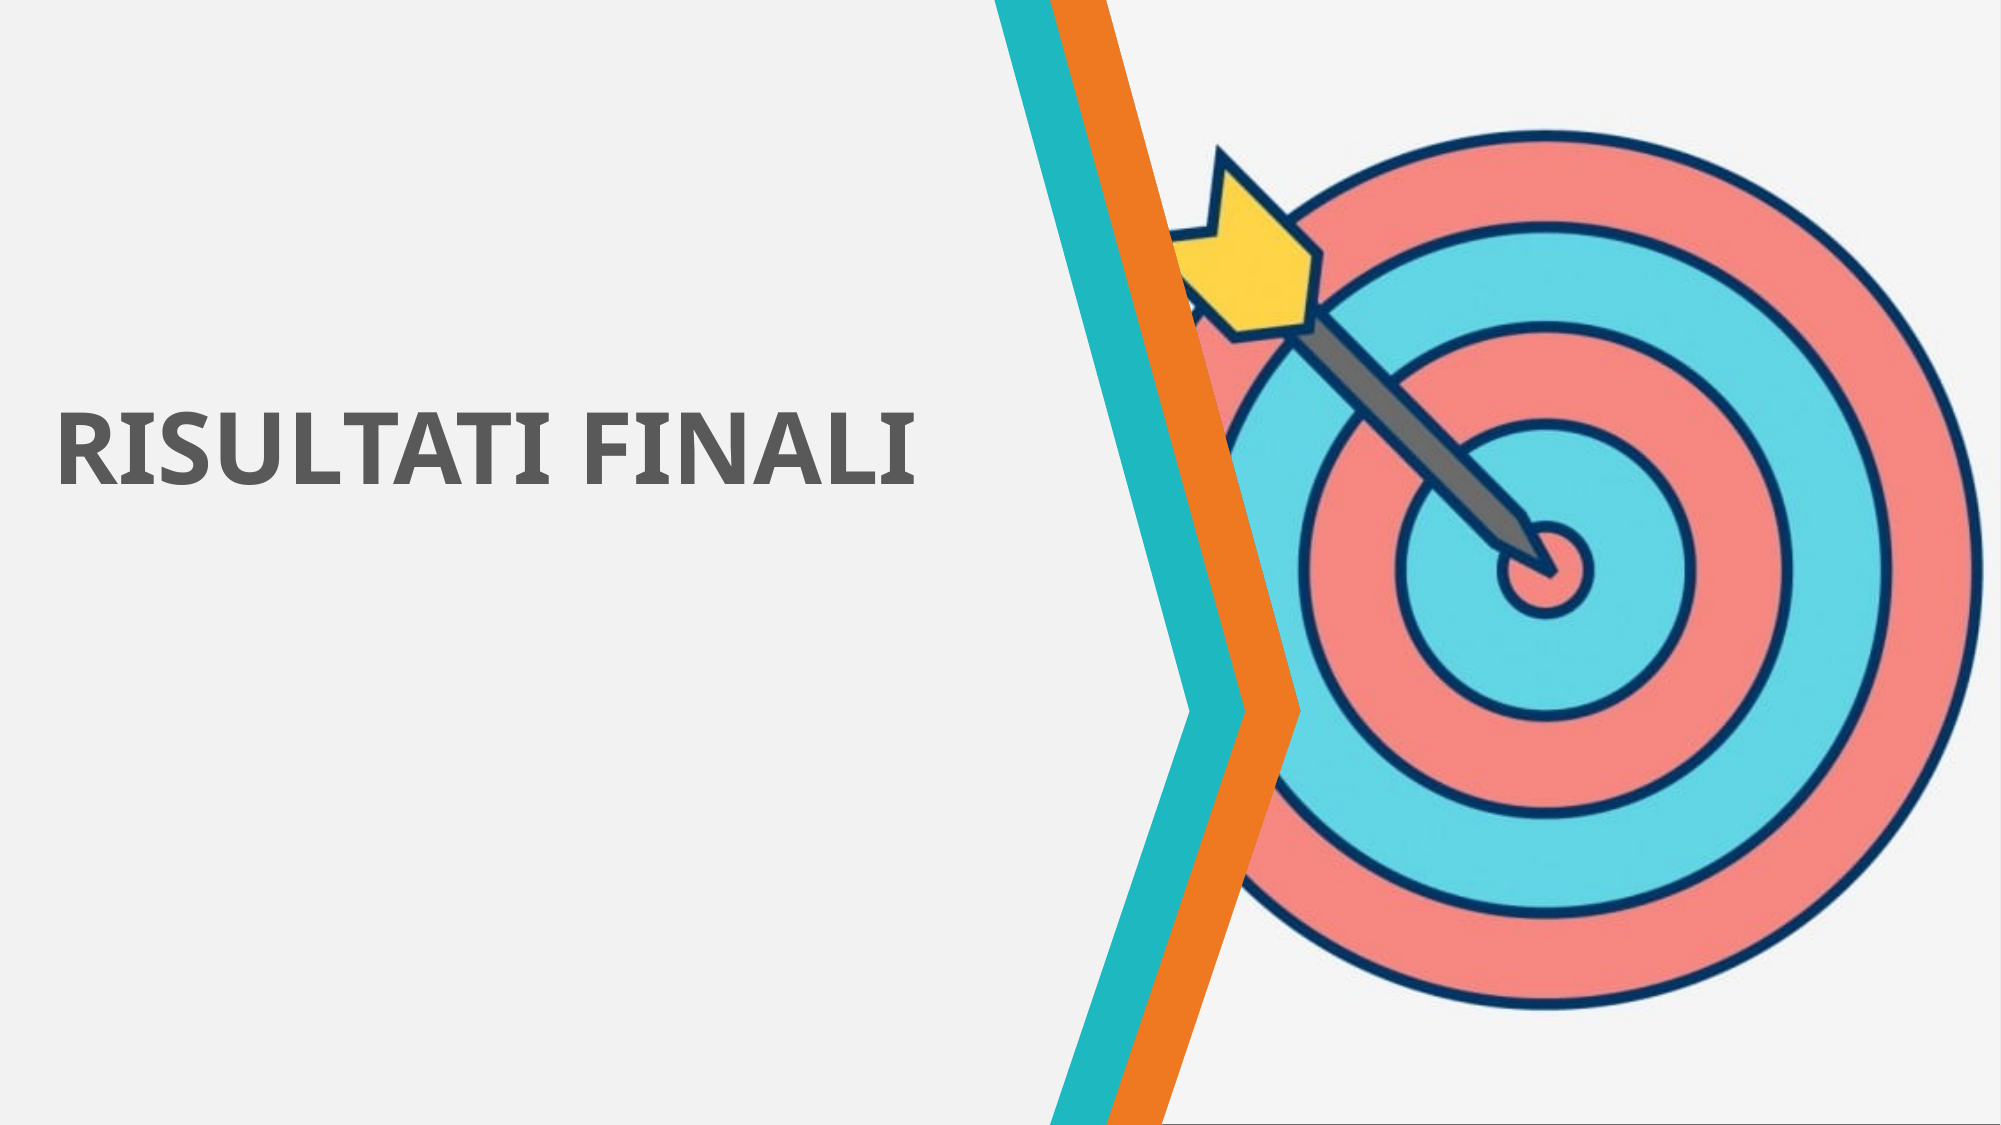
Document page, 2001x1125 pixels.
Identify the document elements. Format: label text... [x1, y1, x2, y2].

title RISULTATI FINALI [37, 93, 1088, 514]
picture [1106, 0, 2000, 1125]
